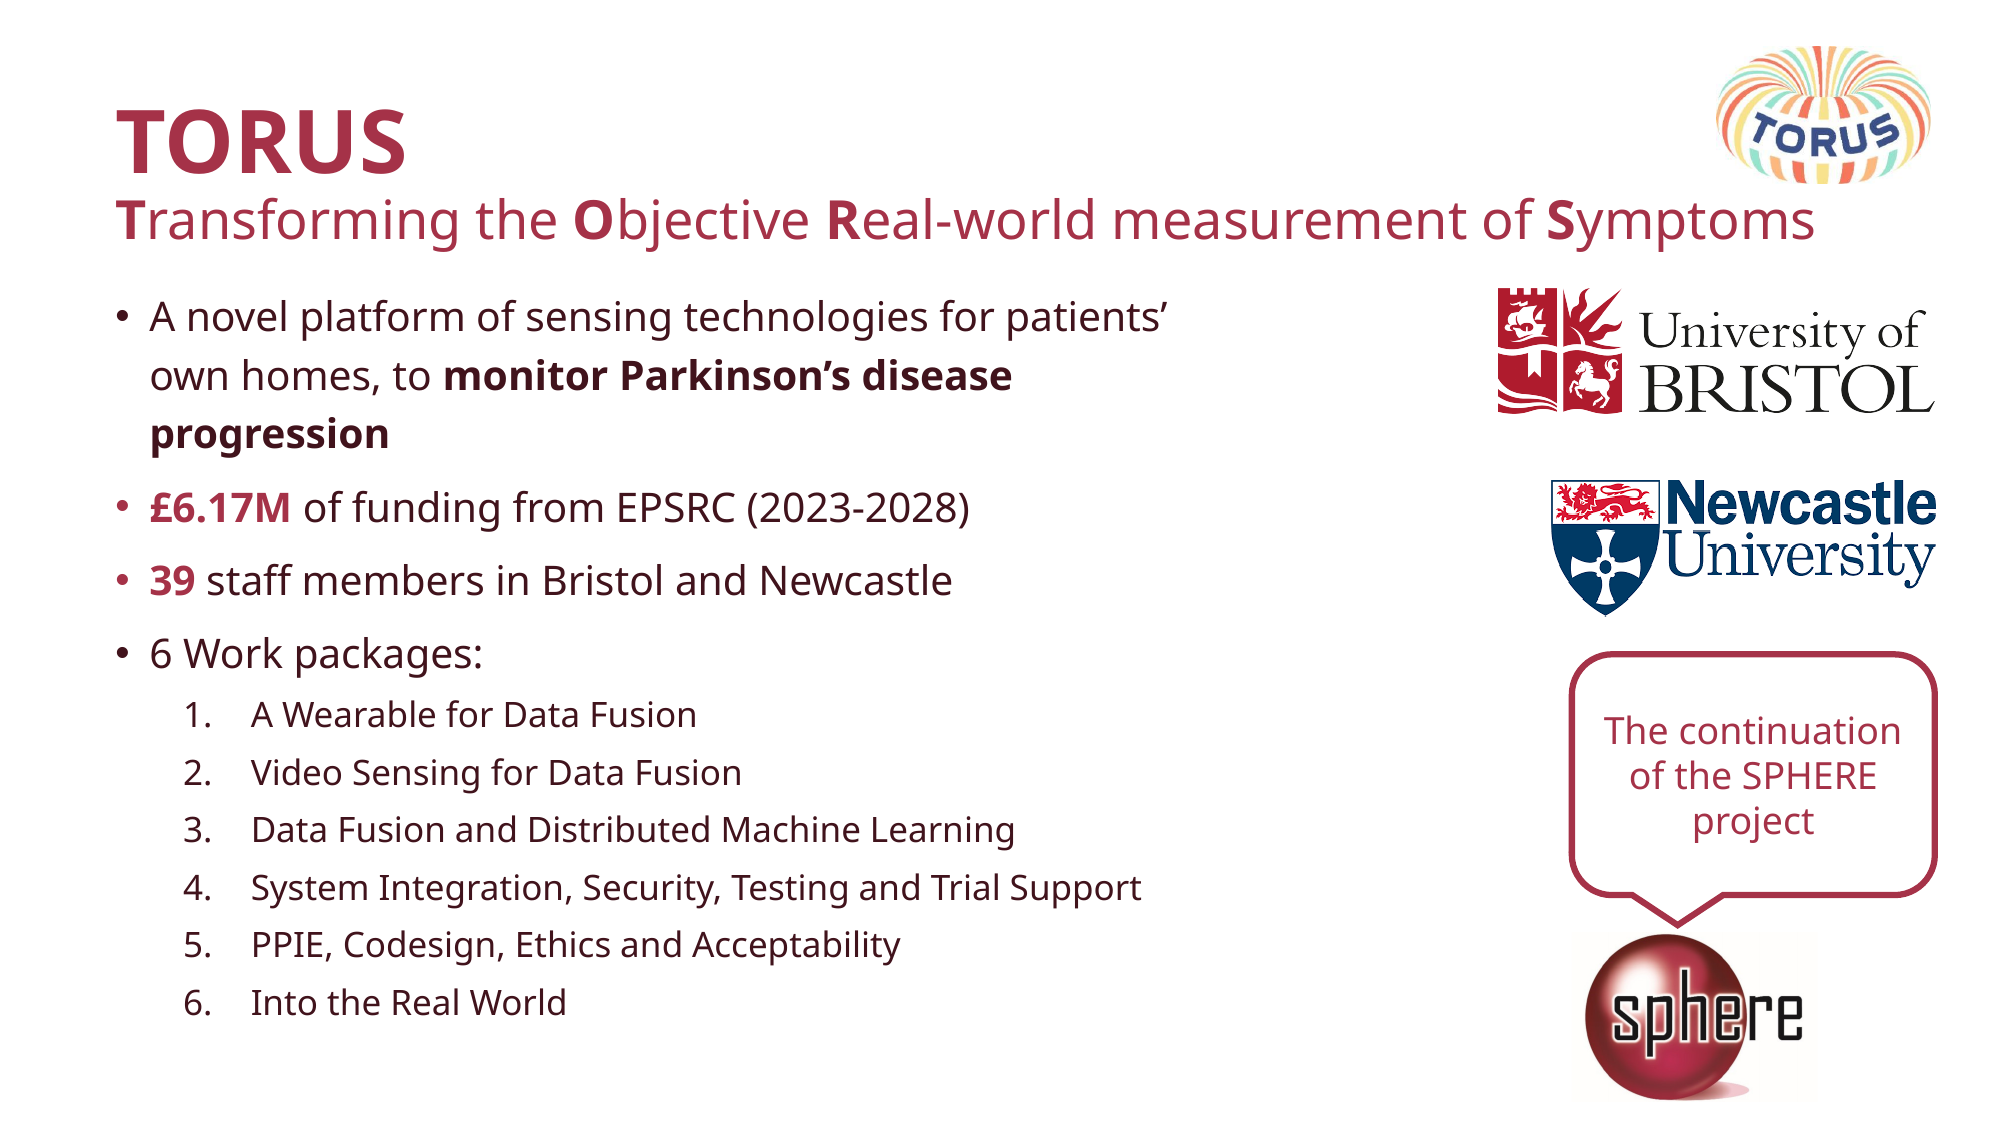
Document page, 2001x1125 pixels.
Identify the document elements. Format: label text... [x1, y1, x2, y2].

picture [1551, 480, 1936, 617]
title TORUS Transforming the Objective Real-world measurement of Symptoms [100, 90, 1849, 273]
text_box The continuation of the SPHERE project [1570, 653, 1936, 927]
picture [1498, 288, 1935, 414]
picture [1571, 932, 1818, 1102]
picture [1716, 46, 1931, 184]
list A novel platform of sensing technologies for patients’ own homes, to monitor Parkinson’s disease progression £6.17M of funding from EPSRC (2023-2028) 39 staff members in Bristol and Newcastle 6 Work packages: A Wearable for Data Fusion Video Sensing for Data Fusion Data Fusion and Distributed Machine Learning System Integration, Security, Testing and Trial Support PPIE, Codesign, Ethics and Acceptability Into the Real World [100, 273, 1849, 1035]
